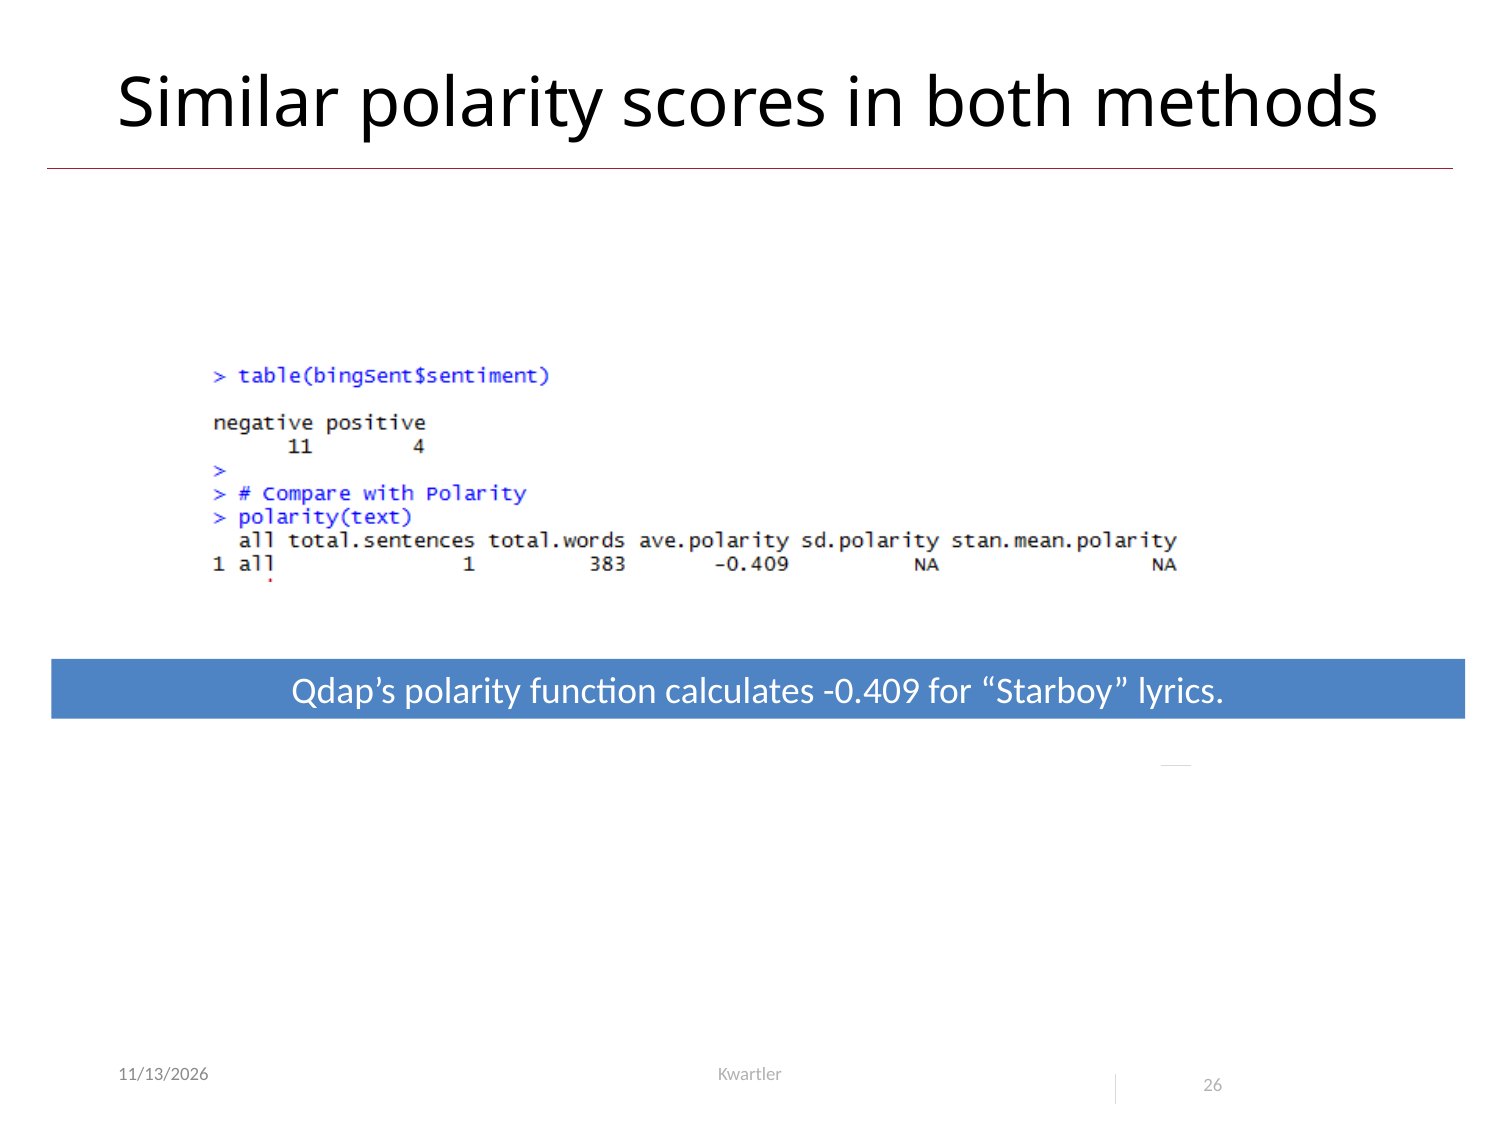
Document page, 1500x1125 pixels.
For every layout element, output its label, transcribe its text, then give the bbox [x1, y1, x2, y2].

title Similar polarity scores in both methods [103, 59, 1397, 157]
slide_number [103, 1042, 441, 1103]
picture [209, 364, 1191, 582]
footer Kwartler [496, 1042, 1004, 1103]
slide_number 26 [1188, 1042, 1330, 1103]
text_box Qdap’s polarity function calculates -0.409 for “Starboy” lyrics. [51, 658, 1466, 719]
